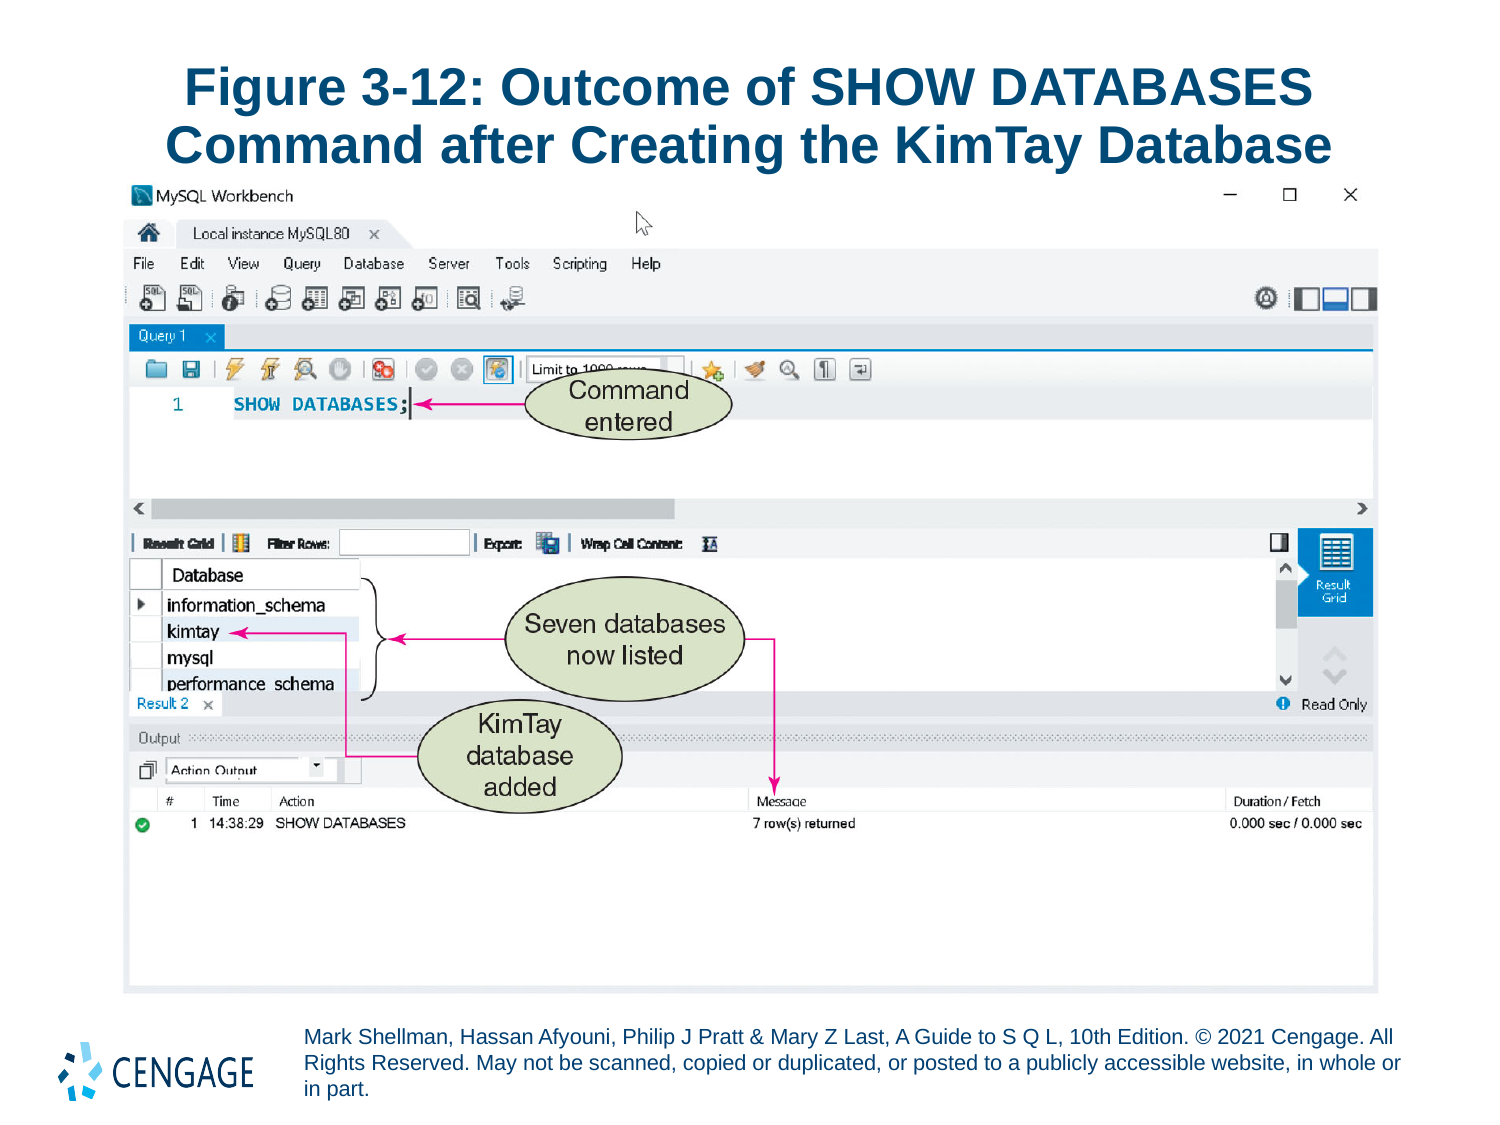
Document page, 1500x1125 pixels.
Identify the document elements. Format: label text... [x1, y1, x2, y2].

picture [123, 182, 1379, 1001]
picture [58, 1042, 253, 1101]
title Figure 3-12: Outcome of SHOW DATABASES Command after Creating the KimTay Database [103, 59, 1397, 171]
